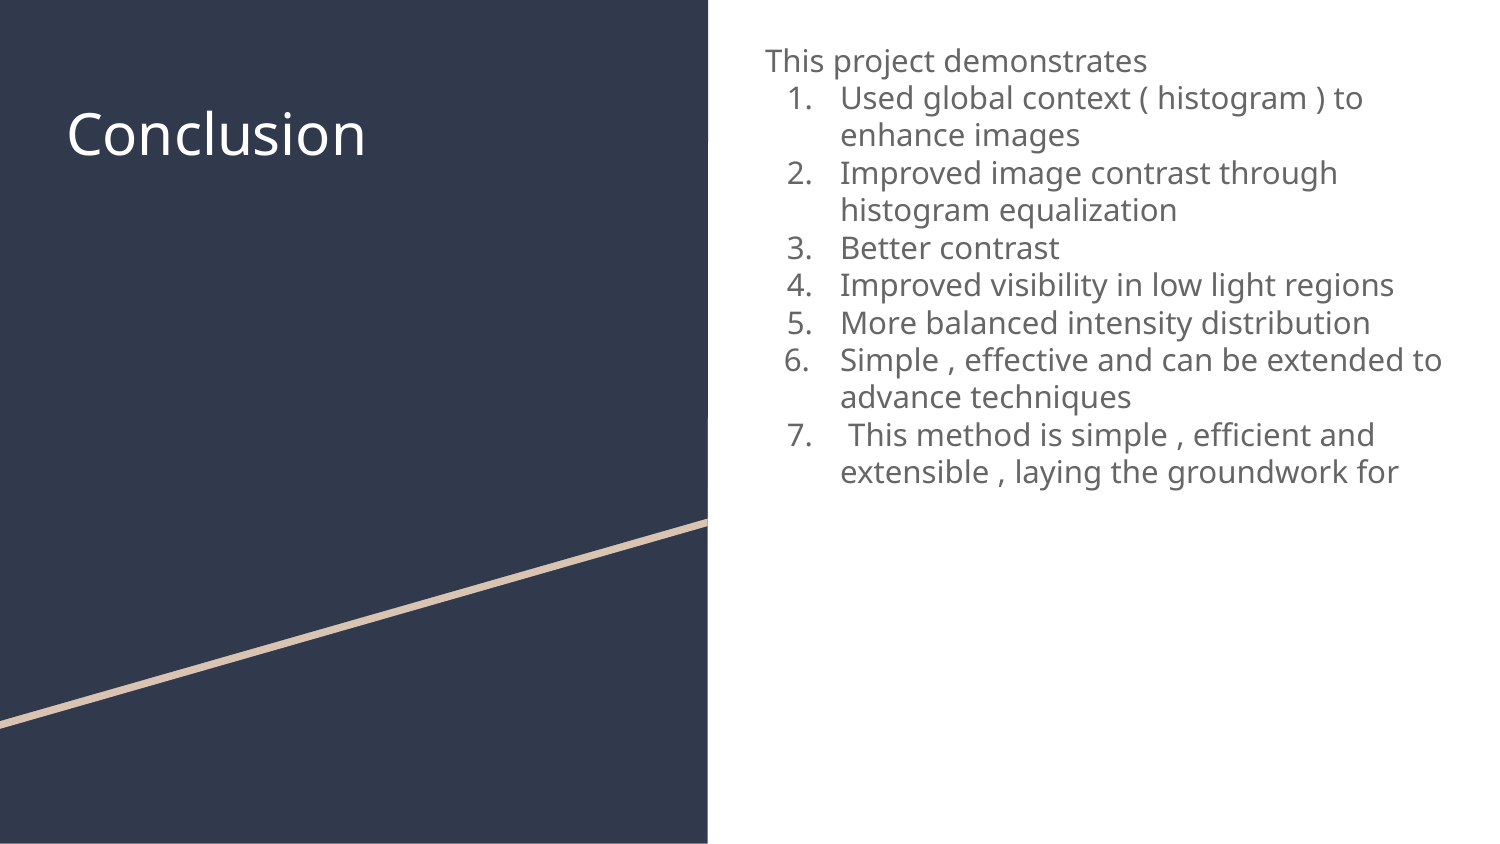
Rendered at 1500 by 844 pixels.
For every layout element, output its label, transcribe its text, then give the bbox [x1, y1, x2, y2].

title Conclusion [51, 82, 660, 494]
text_box This project demonstrates Used global context ( histogram ) to enhance images Improved image contrast through histogram equalization Better contrast Improved visibility in low light regions More balanced intensity distribution Simple , effective and can be extended to advance techniques This method is simple , efficient and extensible , laying the groundwork for [749, 25, 1464, 588]
